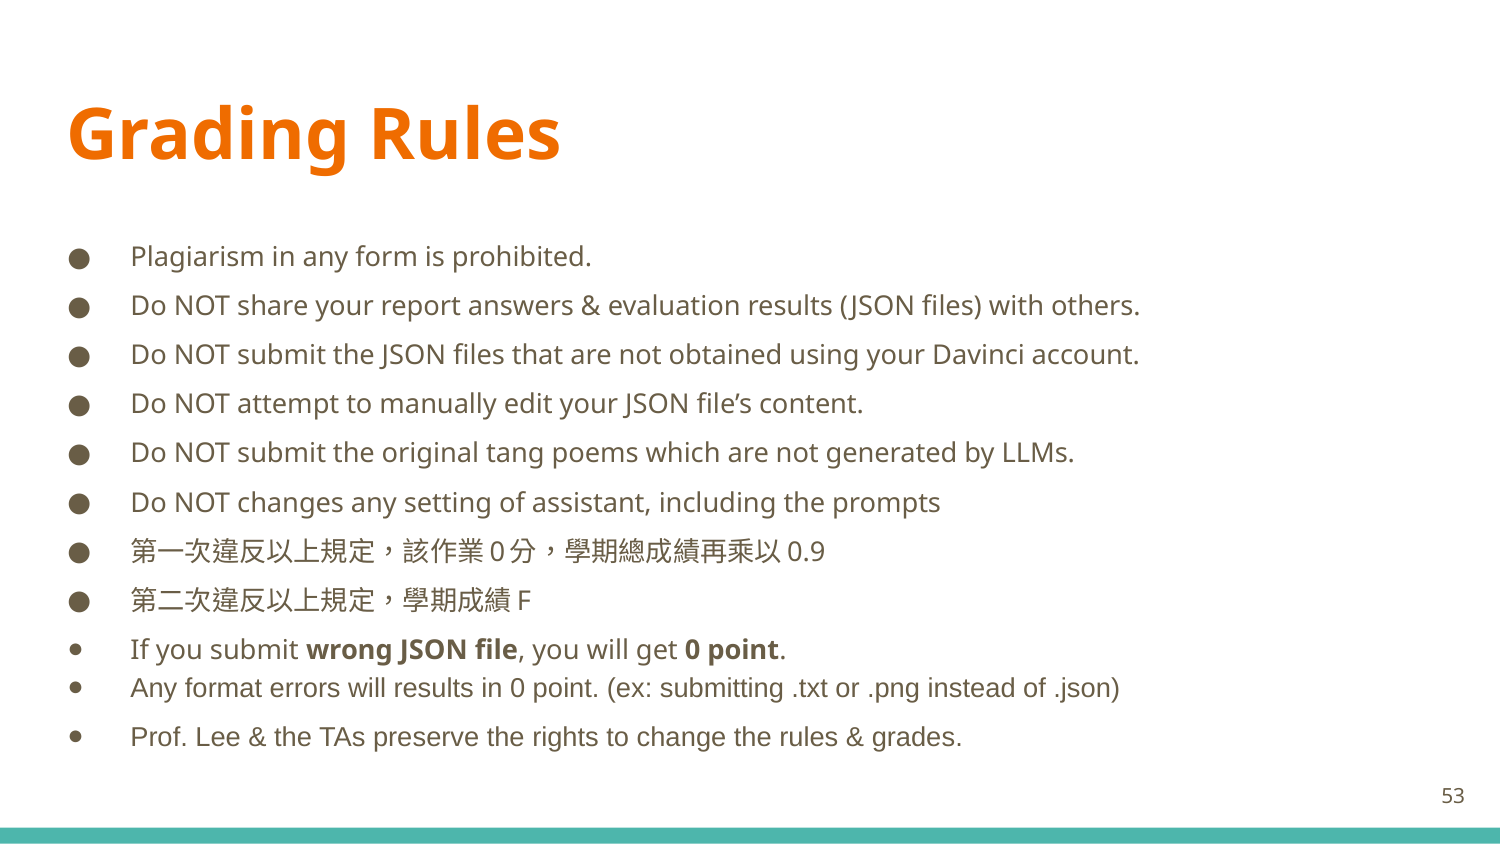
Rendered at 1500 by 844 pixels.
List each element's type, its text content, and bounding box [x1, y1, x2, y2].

slide_number 53 [1389, 764, 1480, 830]
list Plagiarism in any form is prohibited. Do NOT share your report answers & evaluation results (JSON files) with others. Do NOT submit the JSON files that are not obtained using your Davinci account. Do NOT attempt to manually edit your JSON file’s content. Do NOT submit the original tang poems which are not generated by LLMs. Do NOT changes any setting of assistant, including the prompts 第一次違反以上規定，該作業0分，學期總成績再乘以0.9 第二次違反以上規定，學期成績F If you submit wrong JSON file, you will get 0 point. Any format errors will results in 0 point. (ex: submitting .txt or .png instead of .json) Prof. Lee & the TAs preserve the rights to change the rules & grades. [51, 207, 1449, 768]
title Grading Rules [51, 72, 1449, 189]
